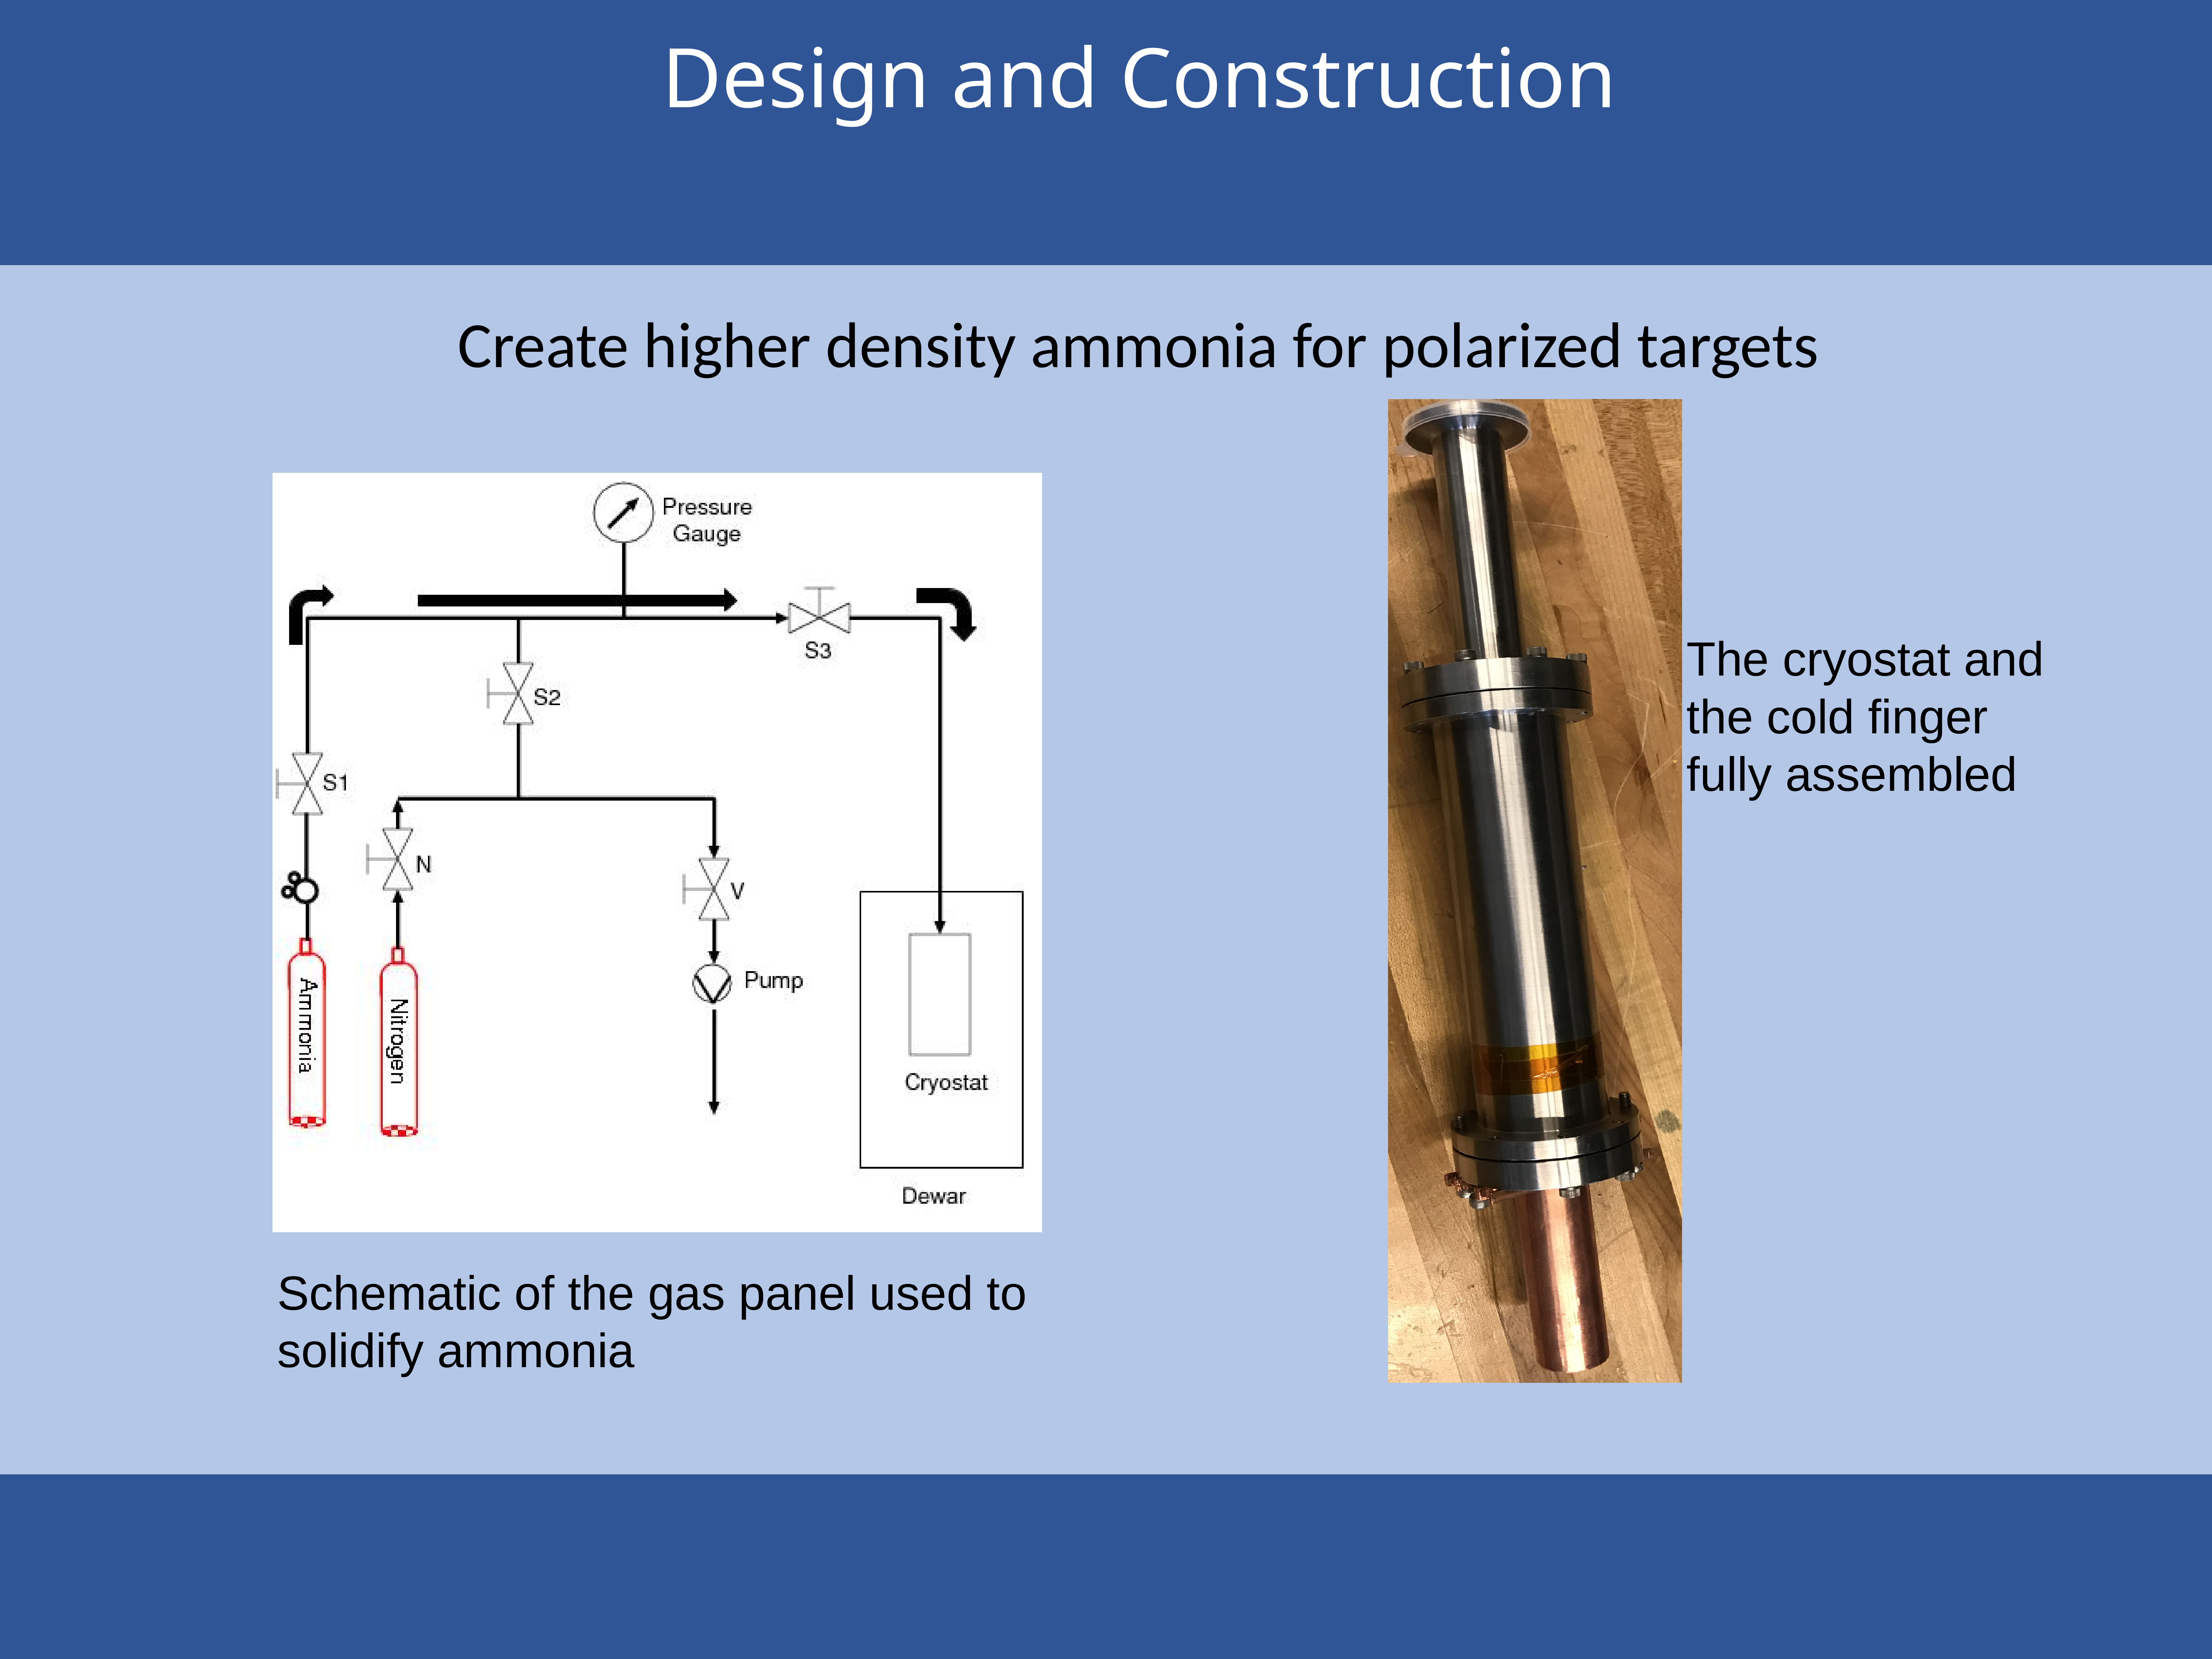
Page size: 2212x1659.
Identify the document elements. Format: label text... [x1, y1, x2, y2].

text_box [0, 1474, 2212, 1659]
text_box [0, 0, 2212, 265]
title Design and Construction [657, 24, 1623, 138]
picture [1388, 399, 1682, 1383]
text_box The cryostat and the cold finger fully assembled [1682, 625, 2066, 803]
text_box Schematic of the gas panel used to solidify ammonia [273, 1259, 1042, 1379]
list Create higher density ammonia for polarized targets [453, 309, 1882, 514]
picture [273, 473, 1042, 1232]
